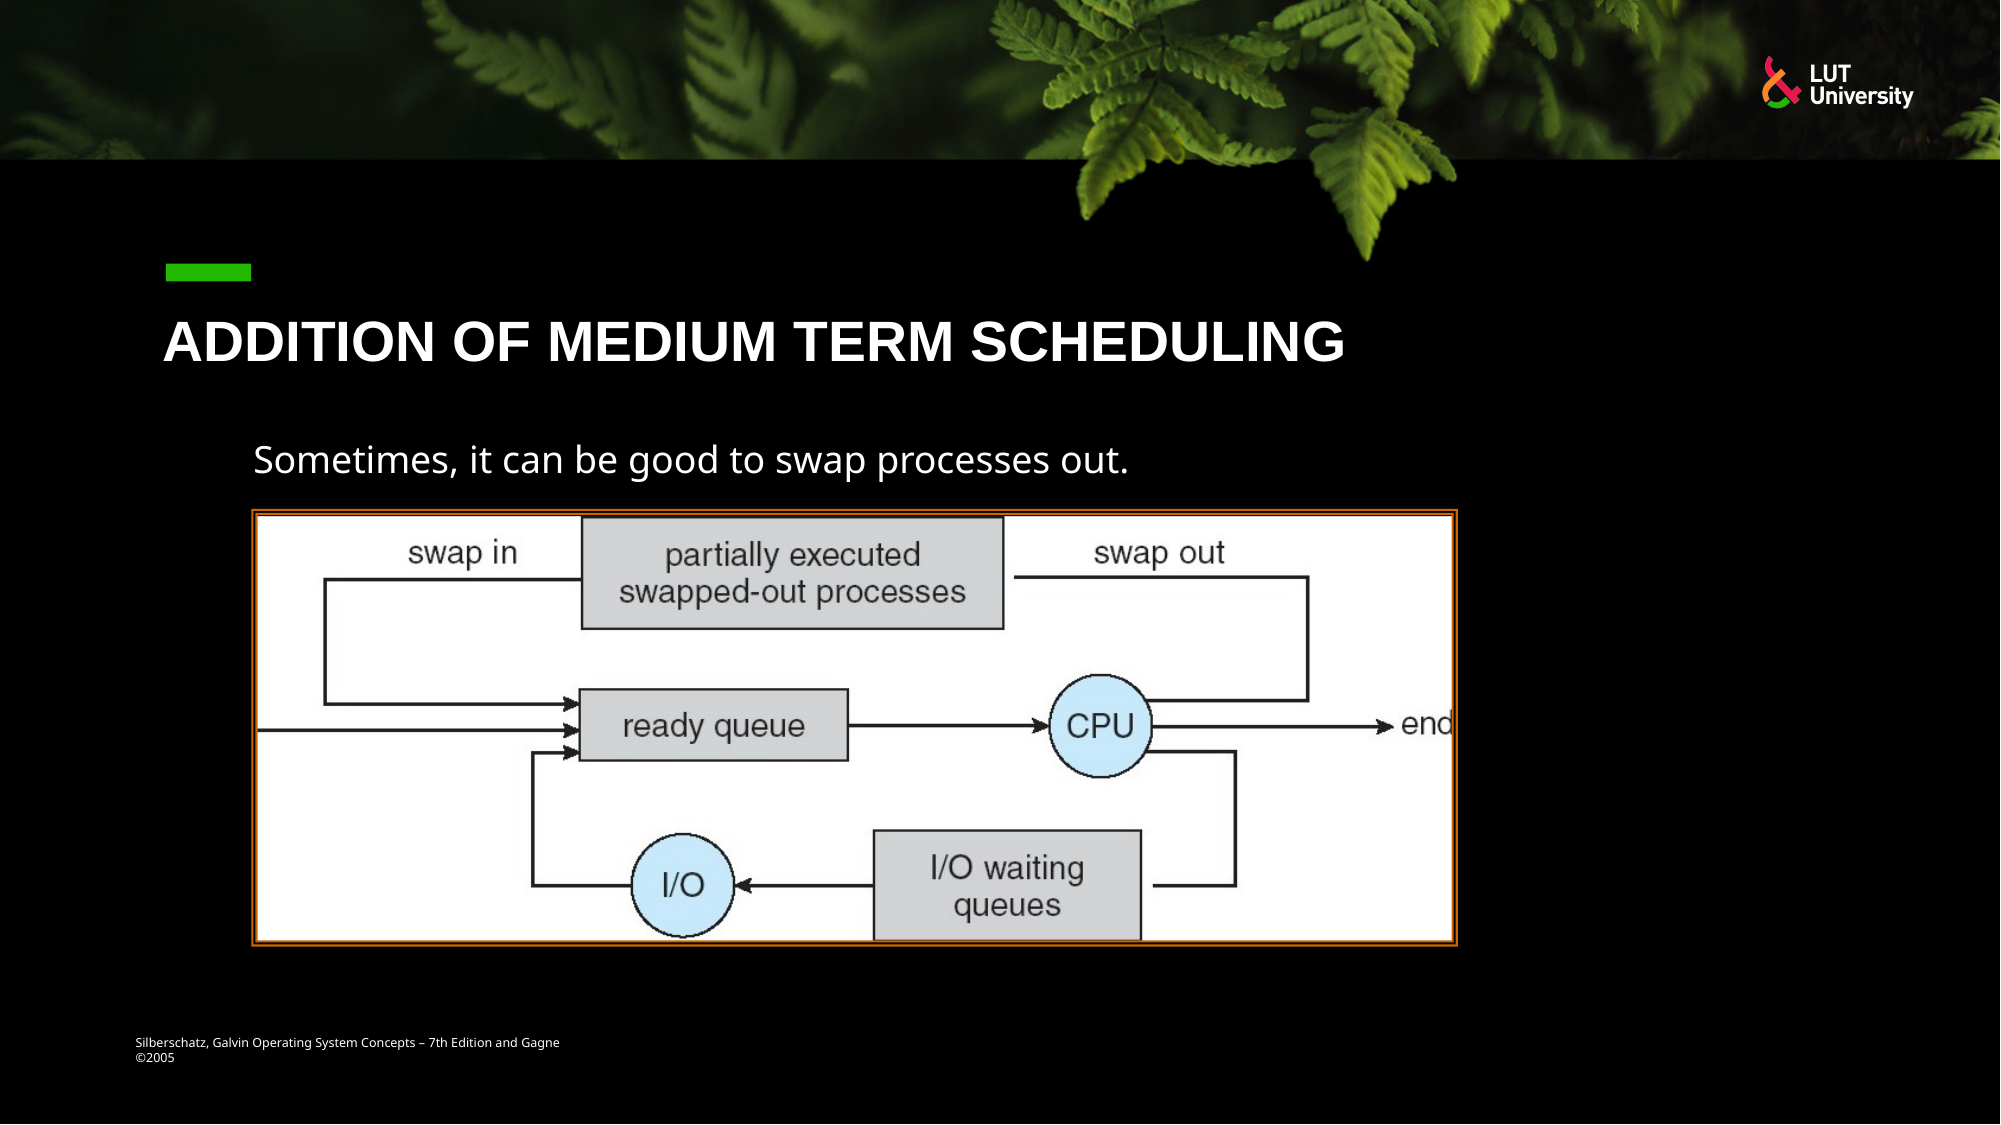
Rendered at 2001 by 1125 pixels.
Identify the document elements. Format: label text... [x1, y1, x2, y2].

title Addition of Medium Term Scheduling [147, 305, 1873, 382]
text_box Sometimes, it can be good to swap processes out. [251, 434, 1186, 482]
text_box Silberschatz, Galvin Operating System Concepts – 7th Edition and Gagne ©2005 [120, 1027, 602, 1073]
picture [0, 0, 2000, 1124]
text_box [251, 508, 1458, 947]
